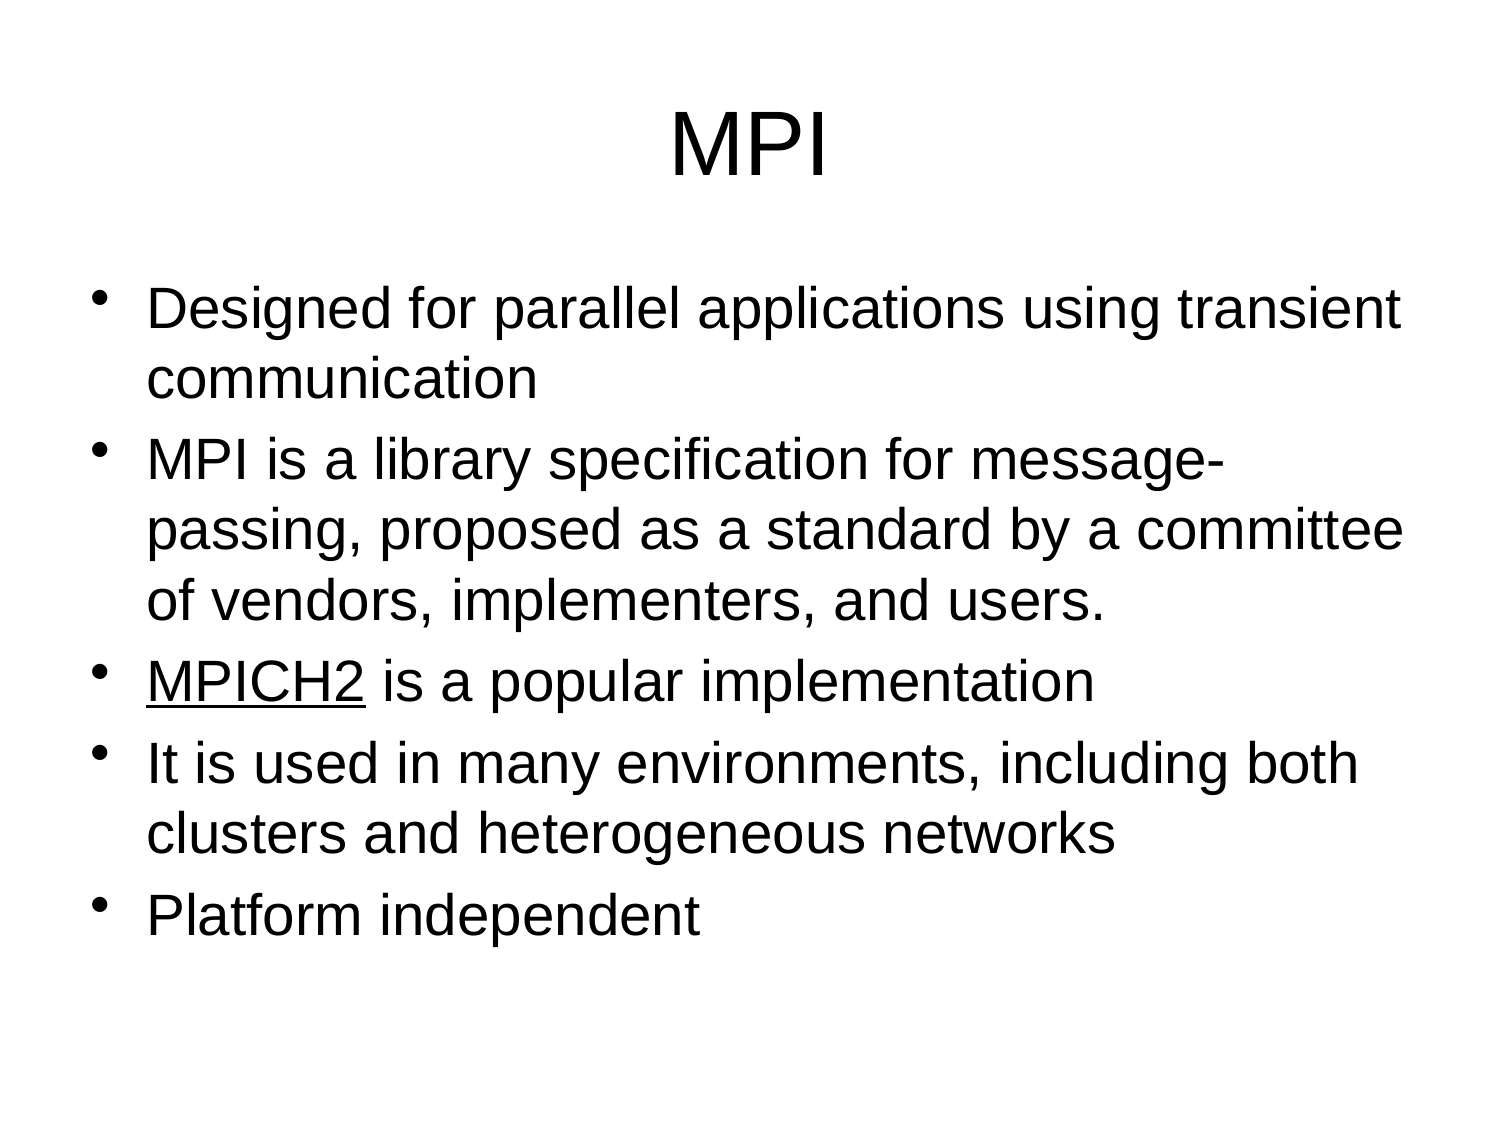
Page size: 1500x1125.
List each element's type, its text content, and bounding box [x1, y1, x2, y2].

title MPI [74, 44, 1426, 233]
list Designed for parallel applications using transient communication MPI is a library specification for message-passing, proposed as a standard by a committee of vendors, implementers, and users. MPICH2 is a popular implementation It is used in many environments, including both clusters and heterogeneous networks Platform independent [74, 262, 1426, 1006]
